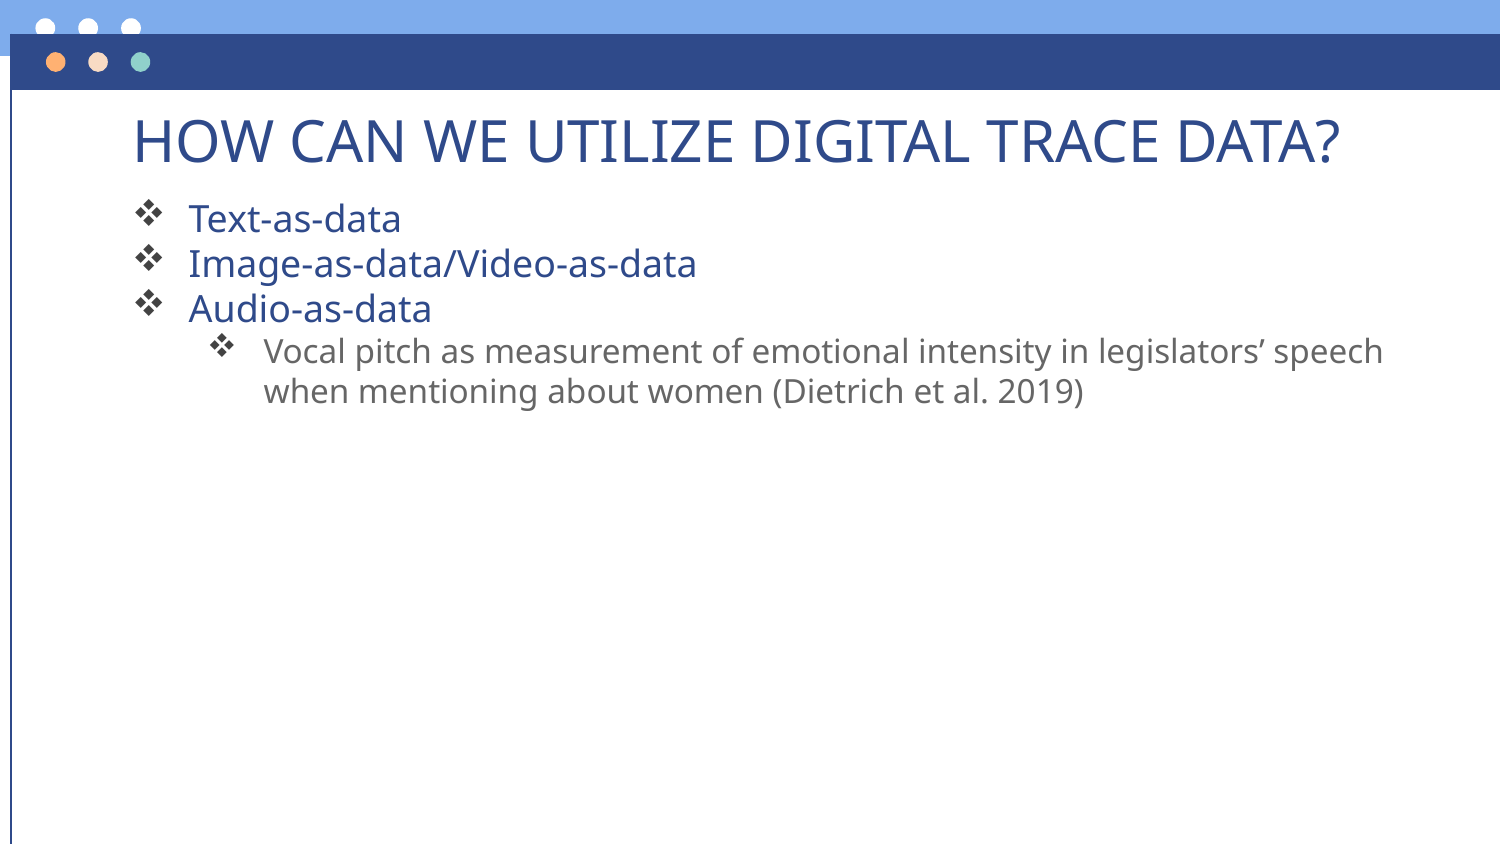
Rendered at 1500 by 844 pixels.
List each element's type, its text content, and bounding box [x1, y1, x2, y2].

title HOW CAN WE UTILIZE DIGITAL TRACE DATA? [117, 88, 1383, 166]
subtitle Text-as-data Image-as-data/Video-as-data Audio-as-data Vocal pitch as measurement of emotional intensity in legislators’ speech when mentioning about women (Dietrich et al. 2019) [117, 180, 1414, 826]
